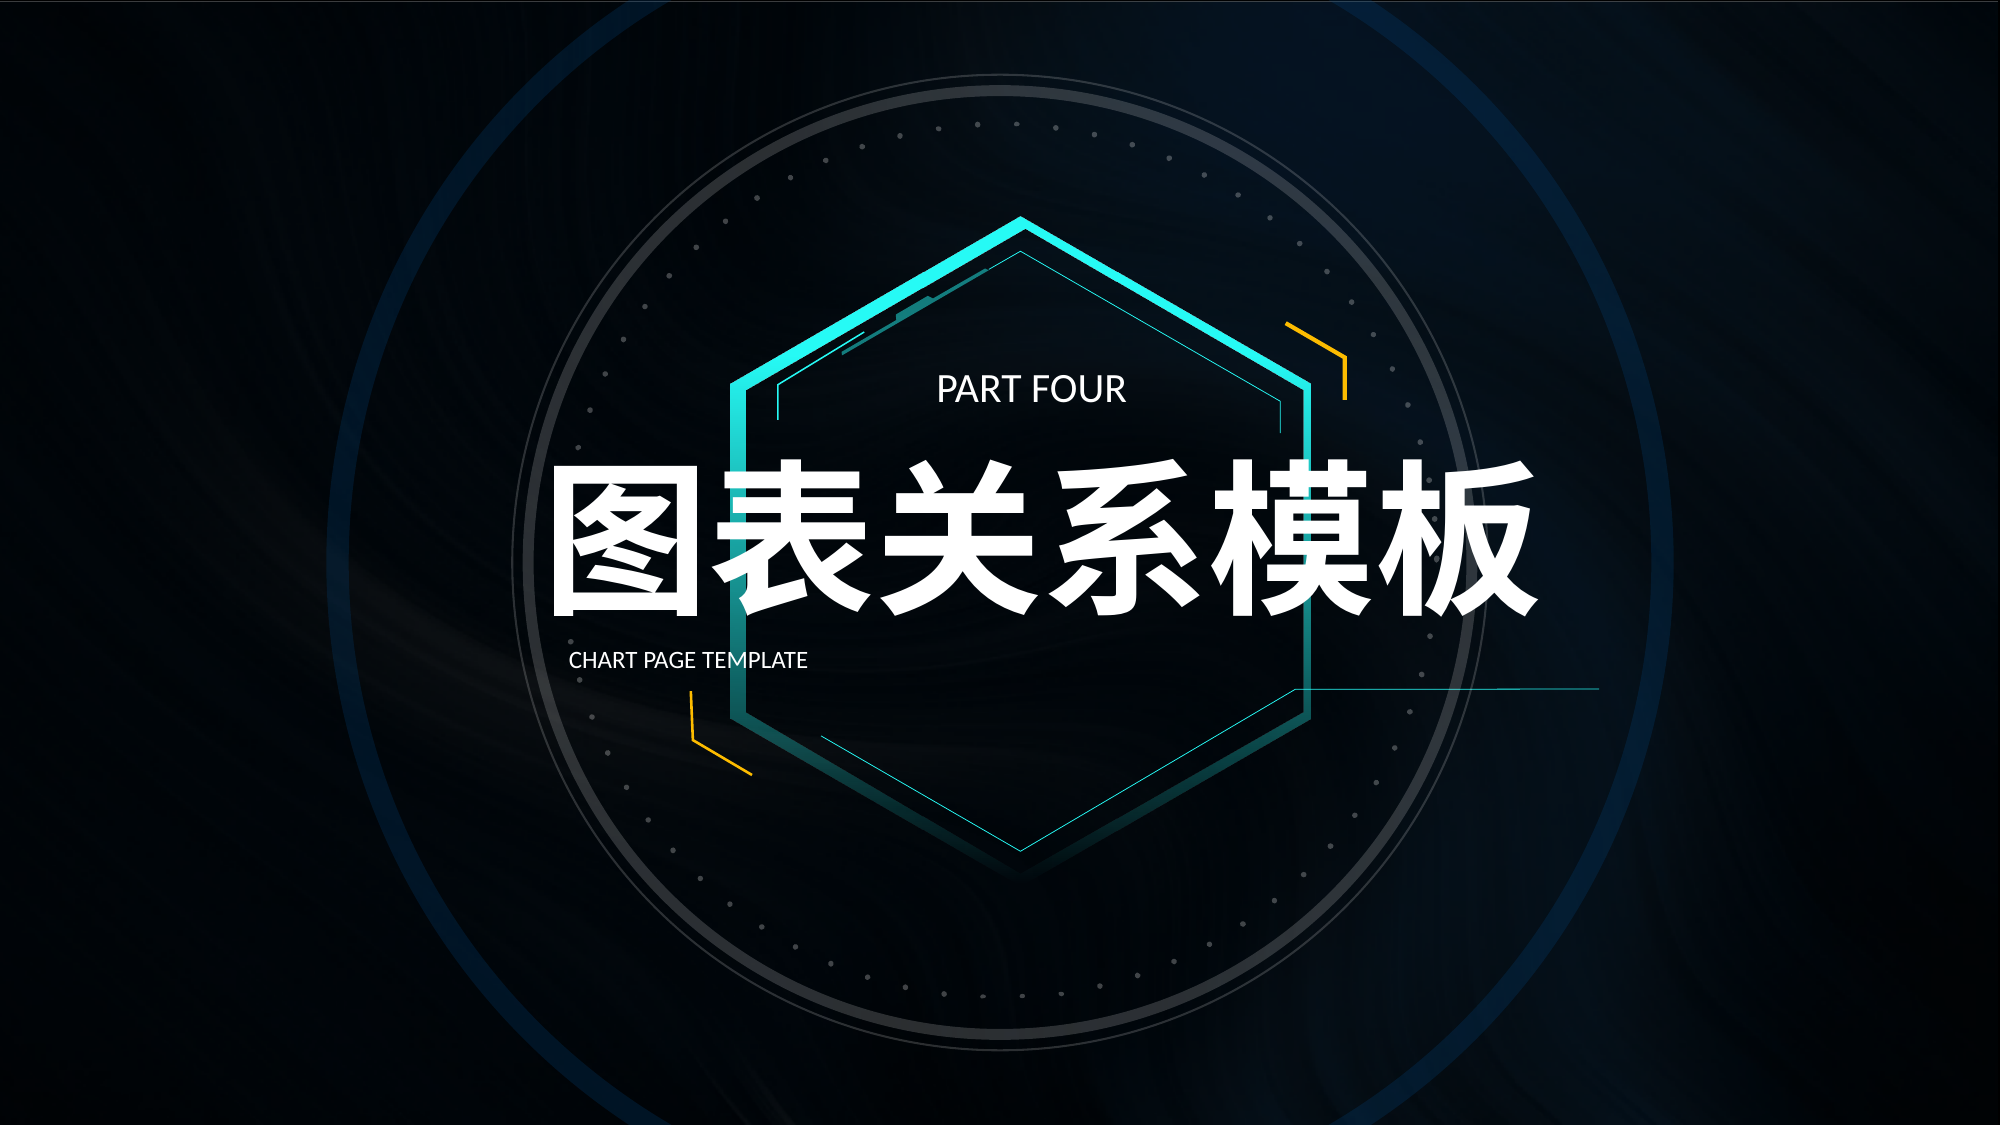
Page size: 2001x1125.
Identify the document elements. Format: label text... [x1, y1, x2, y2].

text_box CHART PAGE TEMPLATE [554, 639, 1515, 694]
text_box [511, 439, 1471, 1052]
text_box [1271, 897, 1278, 904]
text_box [697, 875, 704, 882]
text_box [670, 847, 676, 854]
text_box [1166, 155, 1172, 162]
text_box [902, 984, 909, 991]
text_box [530, 73, 1470, 427]
text_box [620, 336, 627, 343]
text_box [787, 174, 794, 181]
text_box [1327, 843, 1334, 849]
text_box [763, 359, 797, 366]
text_box [1058, 991, 1065, 997]
text_box [666, 272, 673, 279]
text_box [1201, 172, 1208, 178]
text_box [722, 218, 729, 225]
text_box [974, 121, 981, 128]
text_box [1370, 331, 1377, 338]
text_box [1129, 141, 1135, 148]
text_box [1348, 299, 1355, 305]
text_box [1206, 941, 1213, 948]
text_box [1253, 359, 1279, 366]
text_box [1091, 131, 1098, 138]
text_box [1019, 993, 1026, 999]
text_box [623, 784, 630, 791]
text_box [1134, 972, 1141, 979]
text_box [823, 157, 829, 164]
text_box [1171, 958, 1177, 965]
picture [0, 2, 1998, 1125]
text_box [1296, 240, 1303, 247]
text_box [727, 901, 733, 908]
text_box [642, 303, 648, 310]
text_box [1324, 268, 1330, 275]
text_box [828, 960, 834, 967]
text_box [792, 944, 799, 950]
text_box 图表关系模板 [527, 427, 1558, 642]
text_box [1300, 871, 1307, 878]
text_box [935, 126, 942, 132]
text_box [1373, 779, 1379, 786]
text_box PART FOUR [921, 353, 1143, 418]
text_box [693, 244, 700, 251]
text_box [859, 143, 866, 150]
